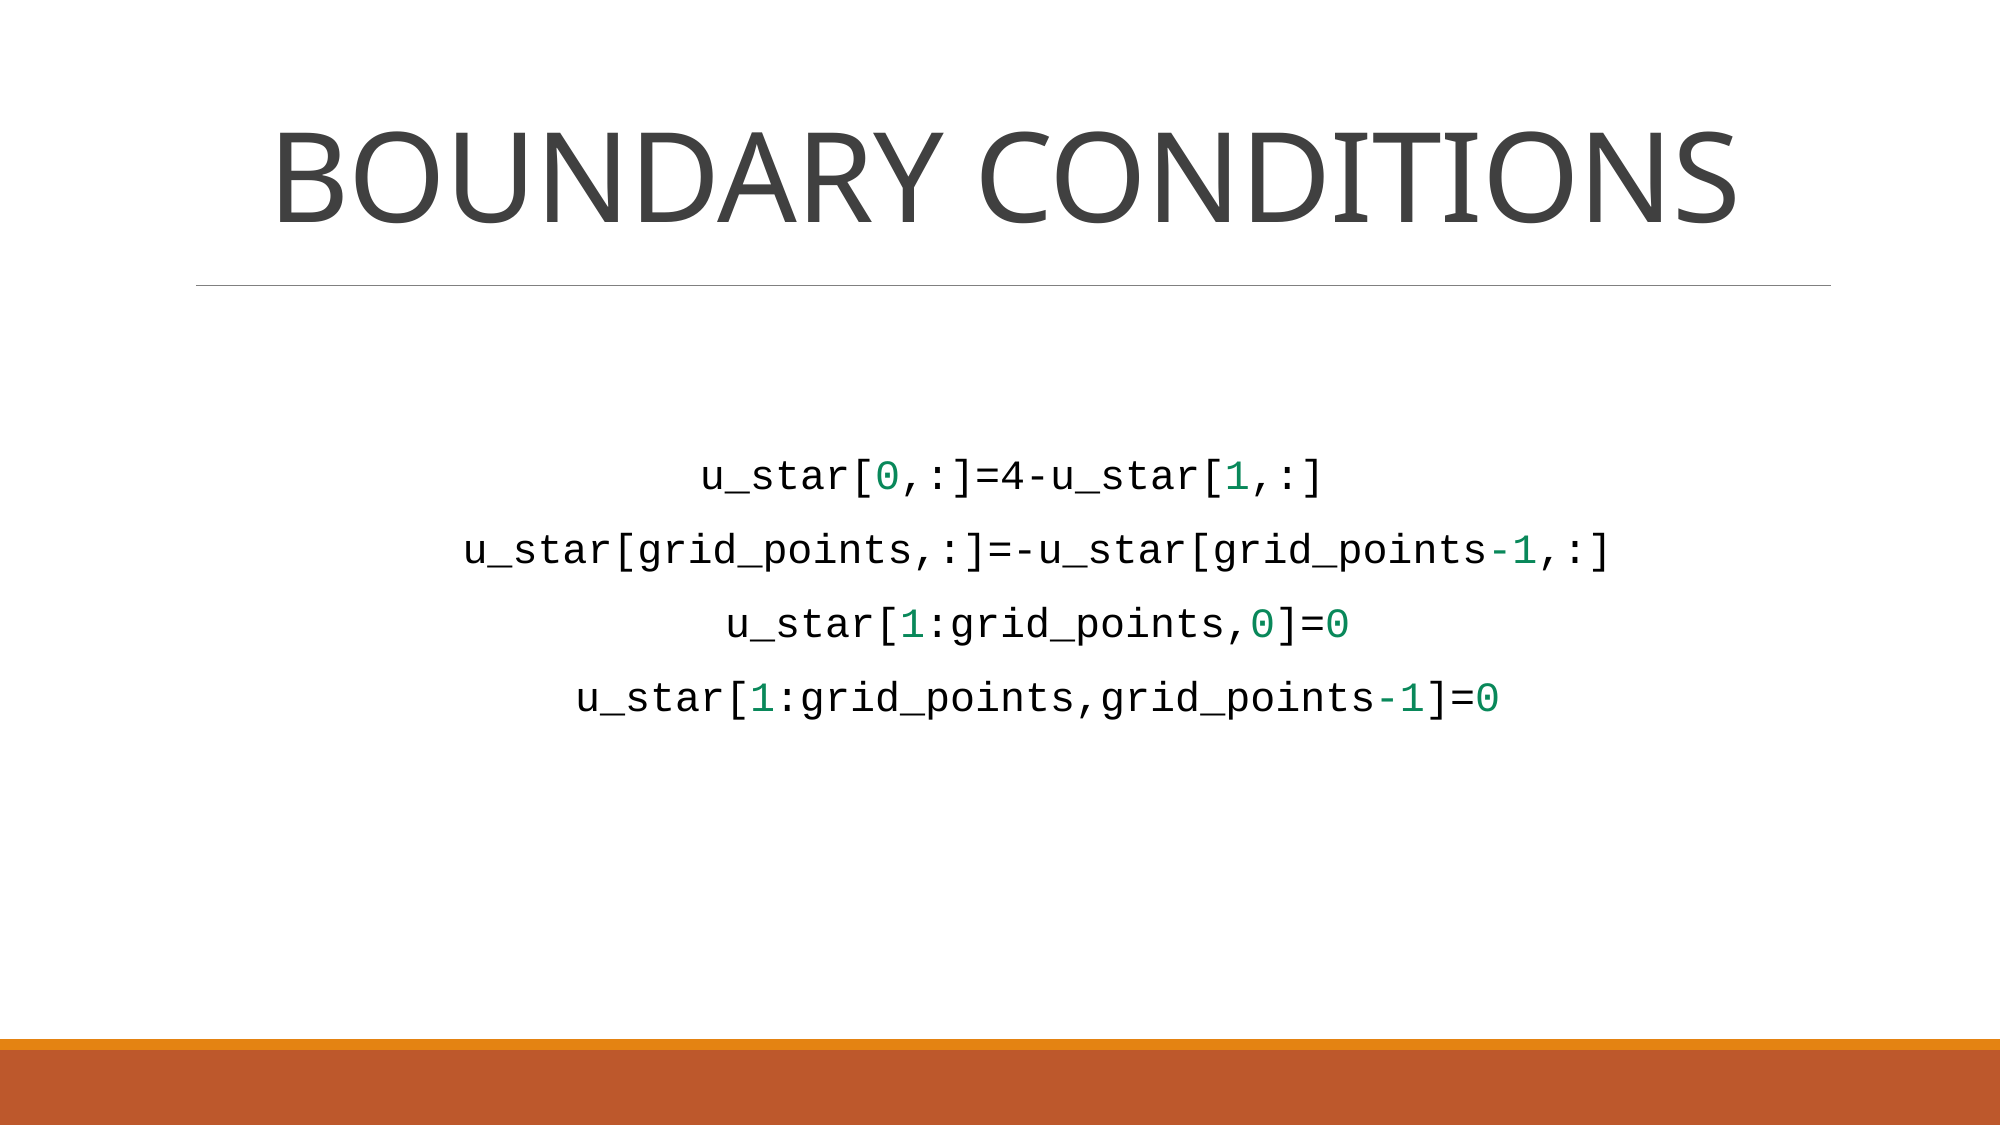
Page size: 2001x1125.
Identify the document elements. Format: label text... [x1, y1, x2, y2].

list u_star[0,:]=4-u_star[1,:] u_star[grid_points,:]=-u_star[grid_points-1,:] u_star[1:grid_points,0]=0 u_star[1:grid_points,grid_points-1]=0 [180, 445, 1830, 890]
title BOUNDARY CONDITIONS [180, 47, 1830, 256]
